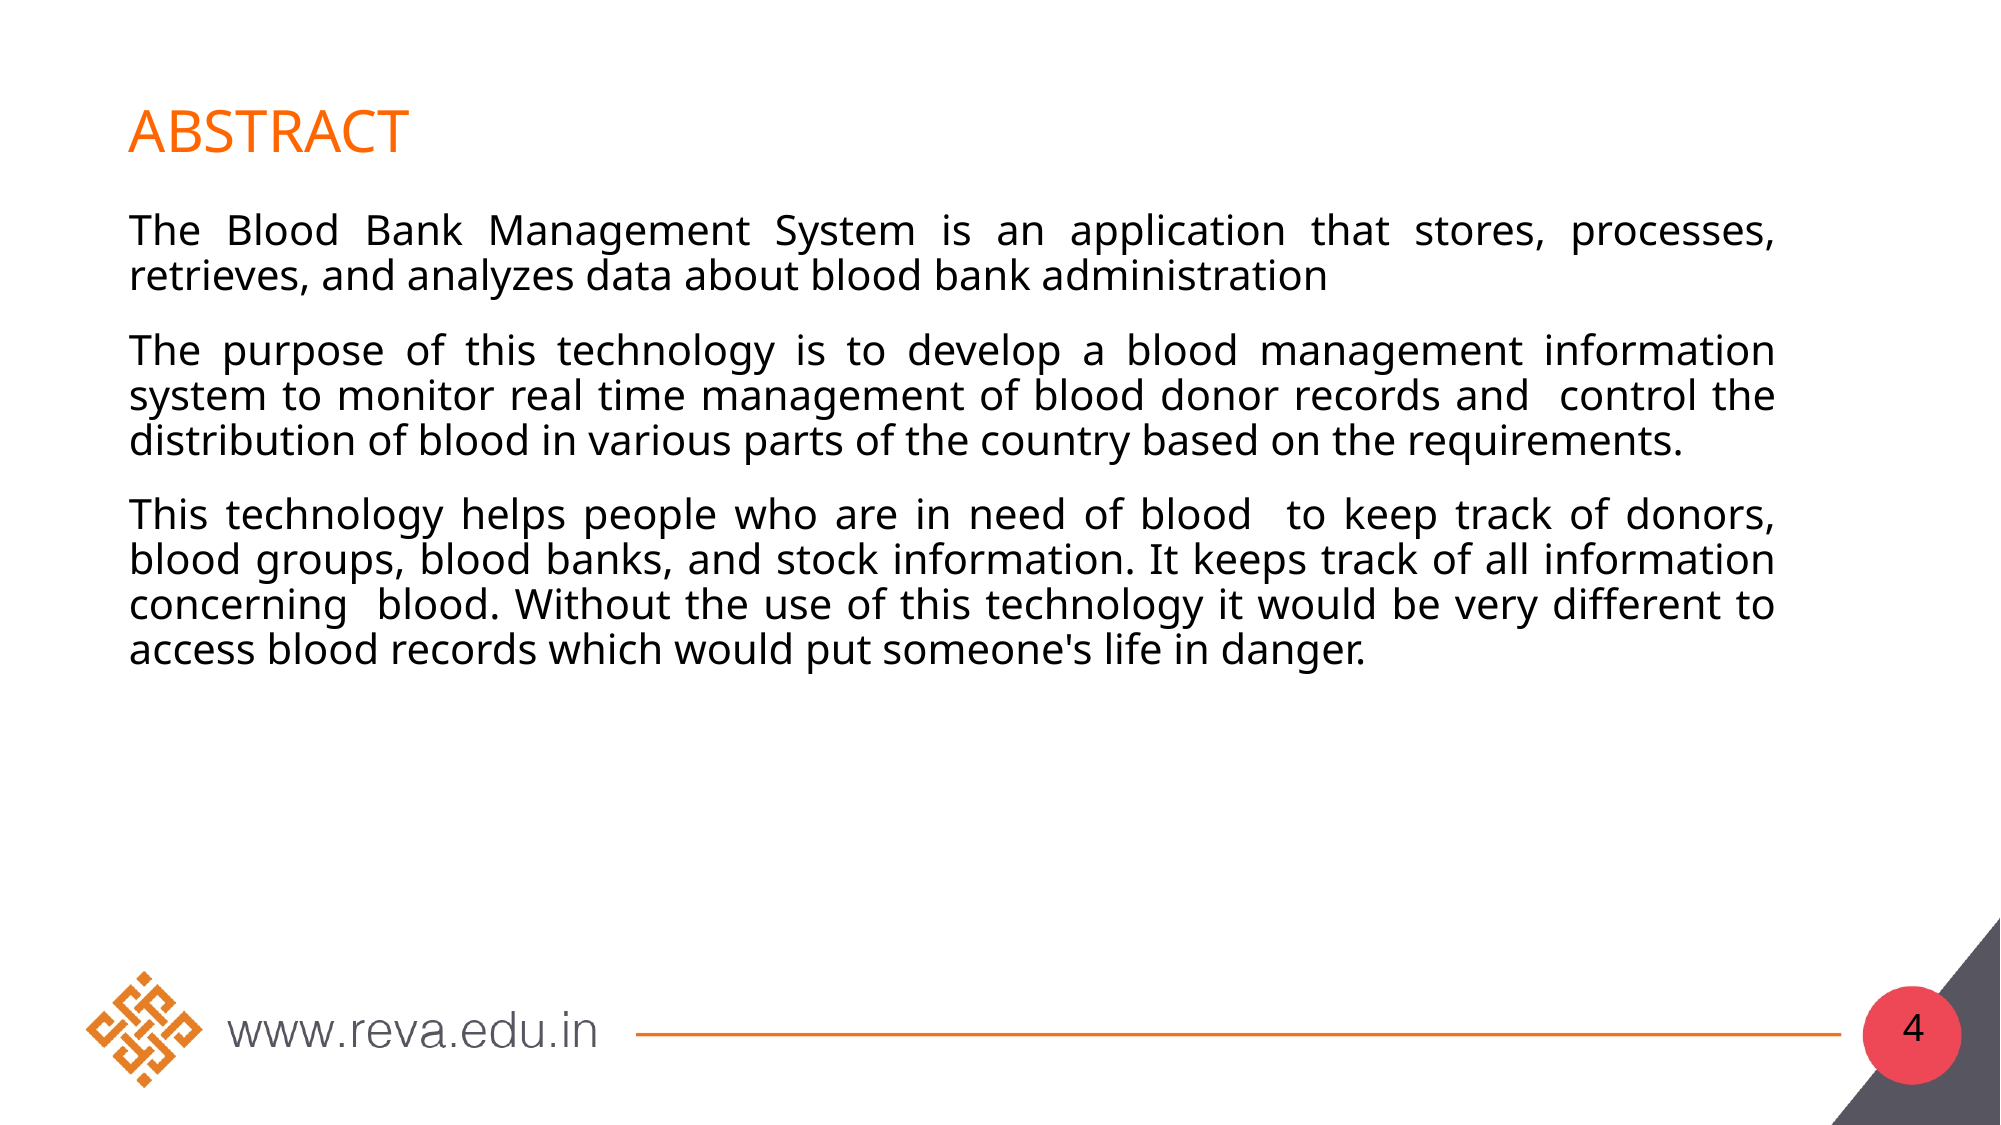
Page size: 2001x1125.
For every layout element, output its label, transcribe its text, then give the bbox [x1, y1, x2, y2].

list The Blood Bank Management System is an application that stores, processes, retrieves, and analyzes data about blood bank administration The purpose of this technology is to develop a blood management information system to monitor real time management of blood donor records and control the distribution of blood in various parts of the country based on the requirements. This technology helps people who are in need of blood to keep track of donors, blood groups, blood banks, and stock information. It keeps track of all information concerning blood. Without the use of this technology it would be very different to access blood records which would put someone's life in danger. [114, 202, 1792, 917]
title ABSTRACT [114, 64, 1134, 202]
slide_number 4 [1864, 999, 1963, 1060]
picture [0, 0, 2000, 1125]
